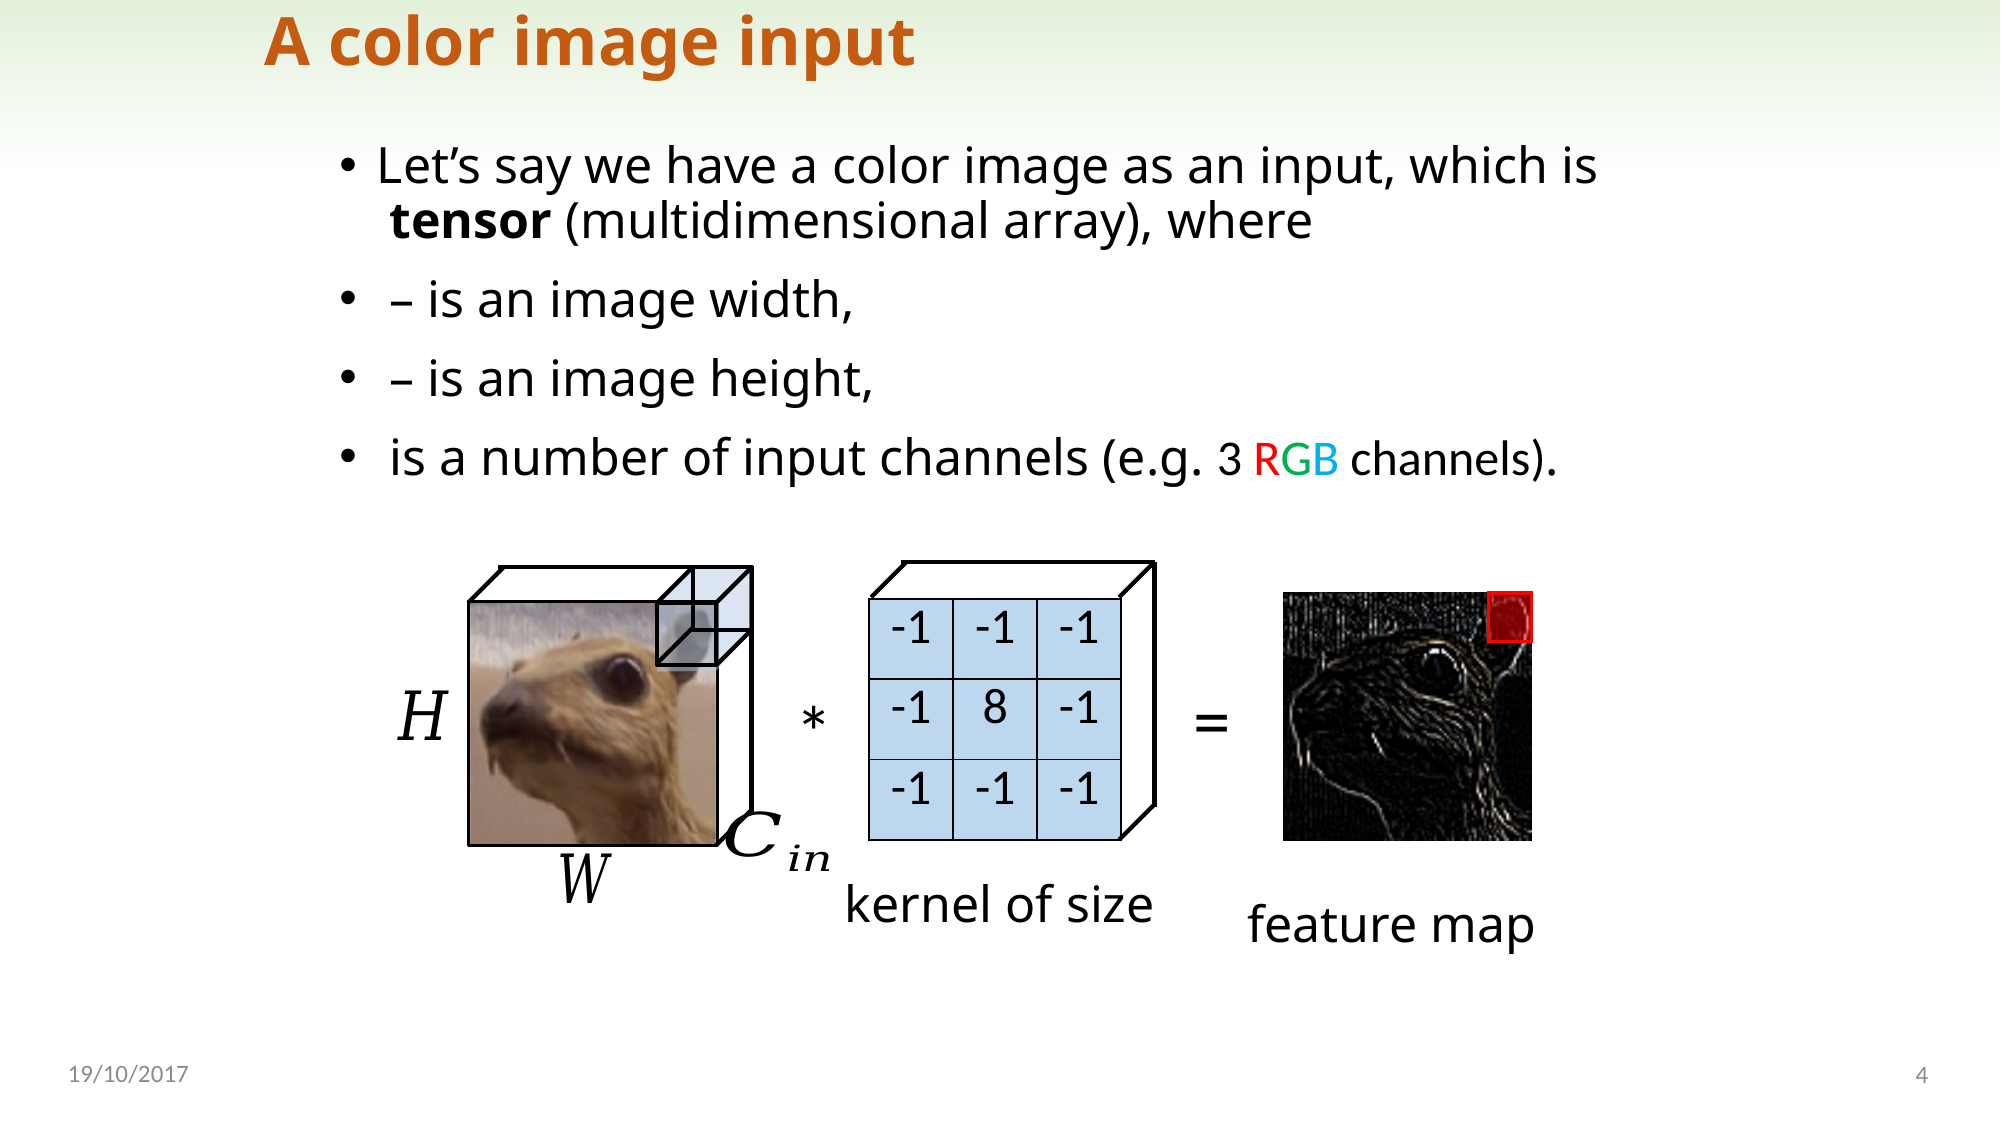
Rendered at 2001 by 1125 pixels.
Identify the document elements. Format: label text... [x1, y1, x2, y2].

text_box * [780, 677, 845, 783]
title A color image input [249, 0, 1750, 102]
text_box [657, 567, 752, 672]
text_box = [1178, 665, 1244, 771]
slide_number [52, 1042, 503, 1103]
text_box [871, 561, 1155, 840]
slide_number 4 [1493, 1044, 1944, 1104]
picture [1283, 592, 1532, 841]
text_box feature map [1232, 884, 1552, 960]
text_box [468, 567, 752, 846]
